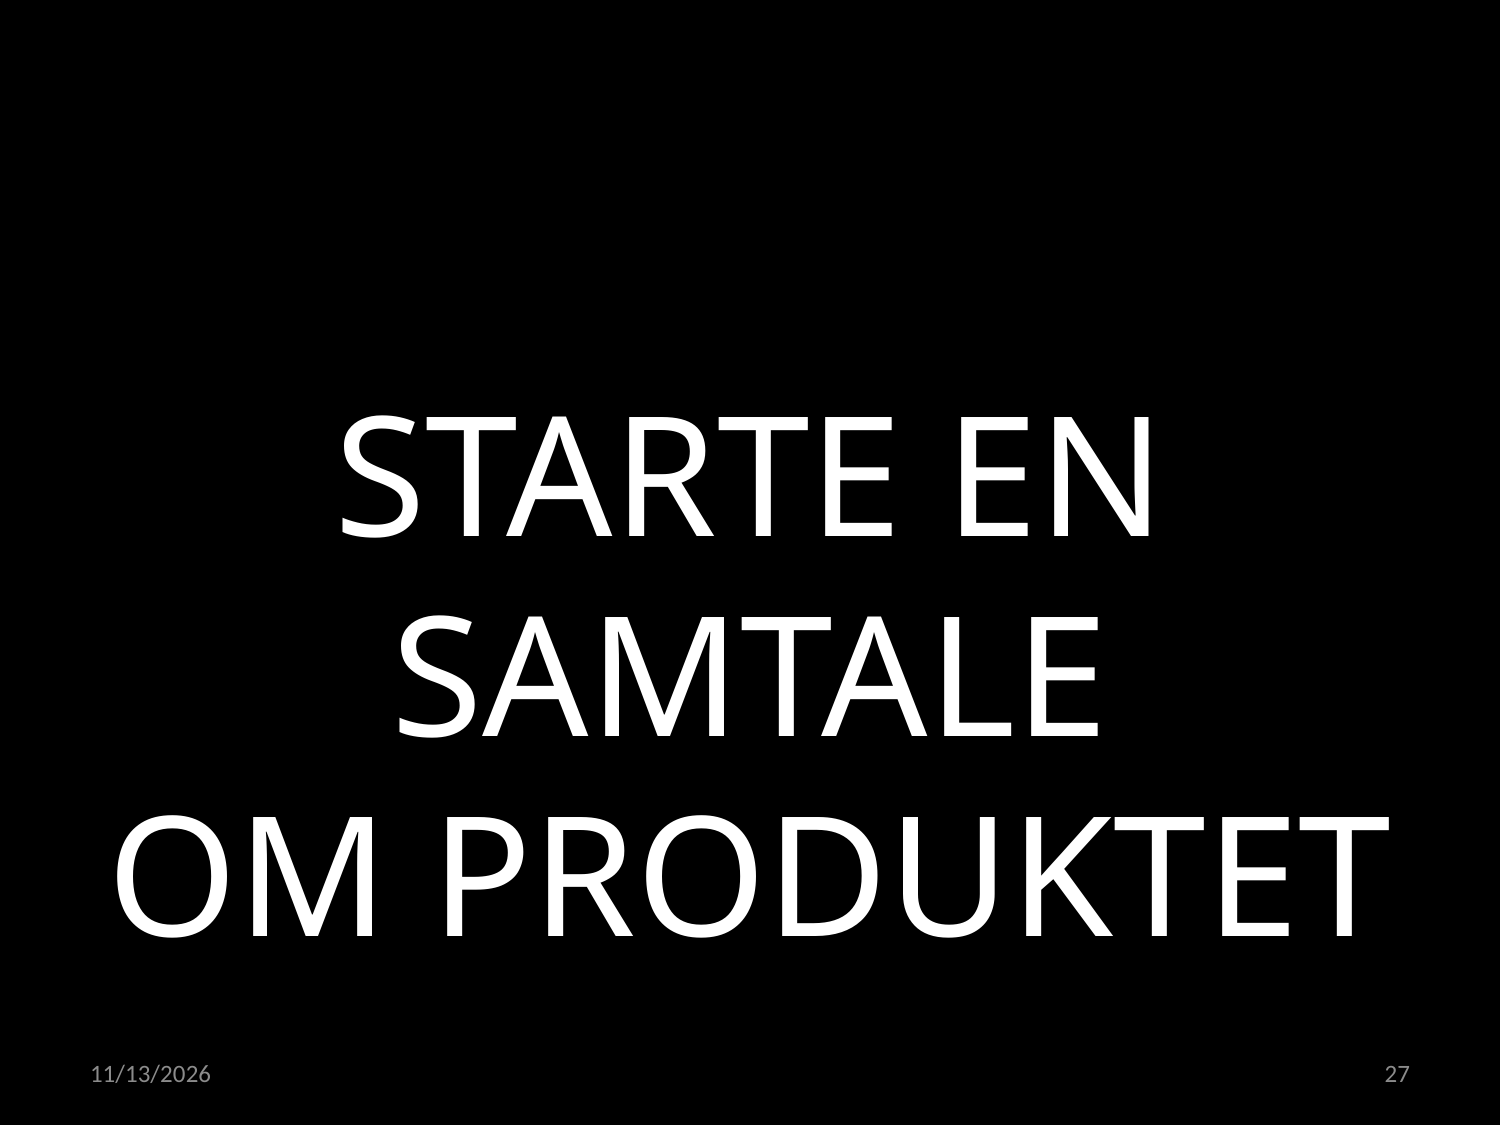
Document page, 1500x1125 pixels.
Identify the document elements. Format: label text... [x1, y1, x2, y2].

text_box STARTE EN SAMTALE OM PRODUKTET [0, 361, 1500, 464]
slide_number 27 [1074, 1042, 1425, 1103]
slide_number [75, 1042, 425, 1103]
